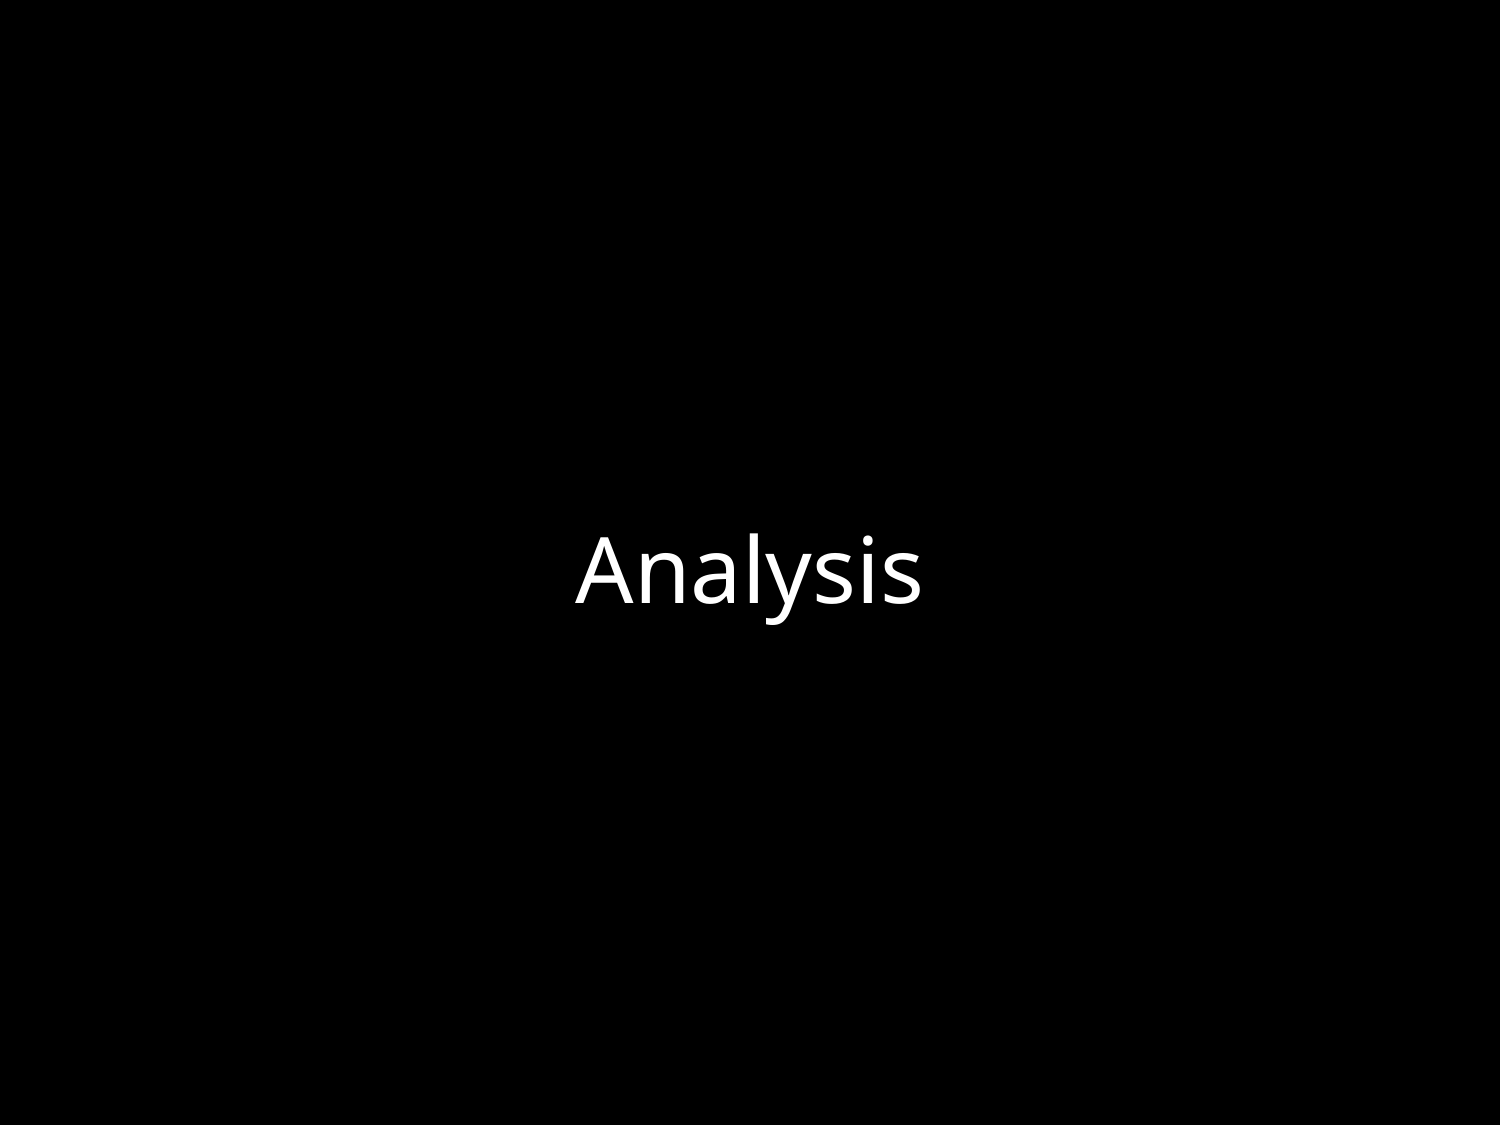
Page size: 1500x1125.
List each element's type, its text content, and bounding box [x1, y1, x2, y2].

title Analysis [75, 45, 1425, 1089]
